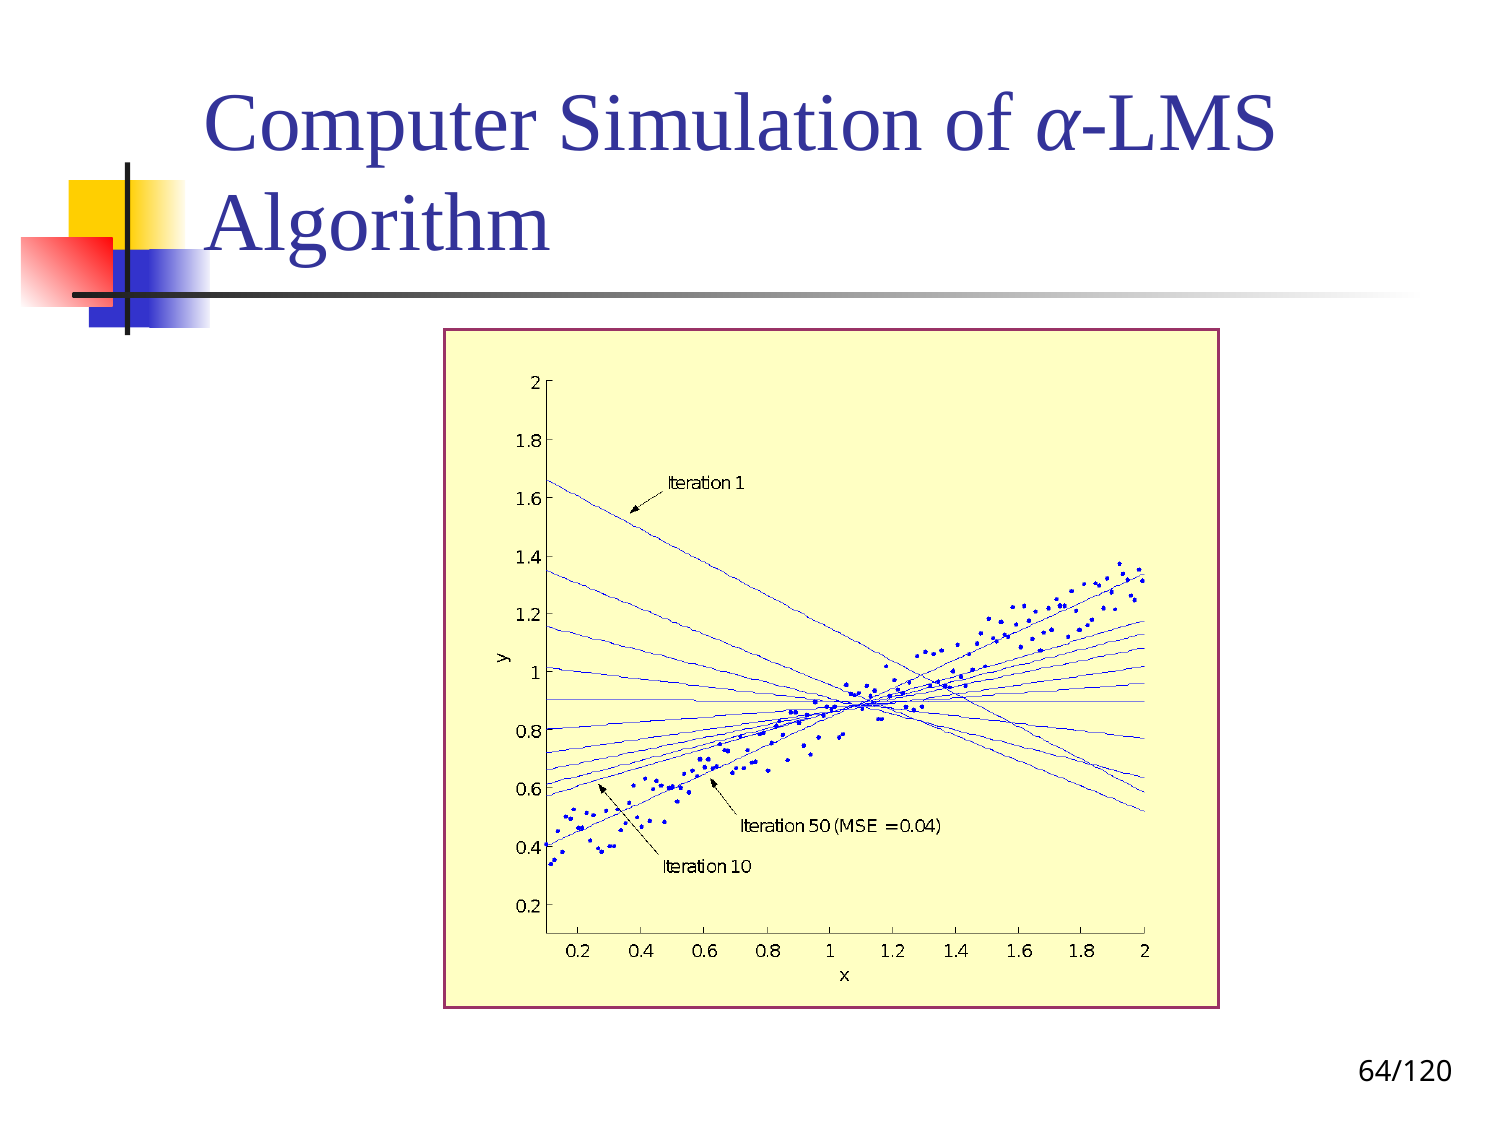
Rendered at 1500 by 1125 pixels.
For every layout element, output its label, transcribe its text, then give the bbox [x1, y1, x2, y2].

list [446, 330, 1217, 1007]
slide_number ‹#›/120 [1155, 1024, 1468, 1100]
title Computer Simulation of α-LMS Algorithm [188, 35, 1468, 275]
